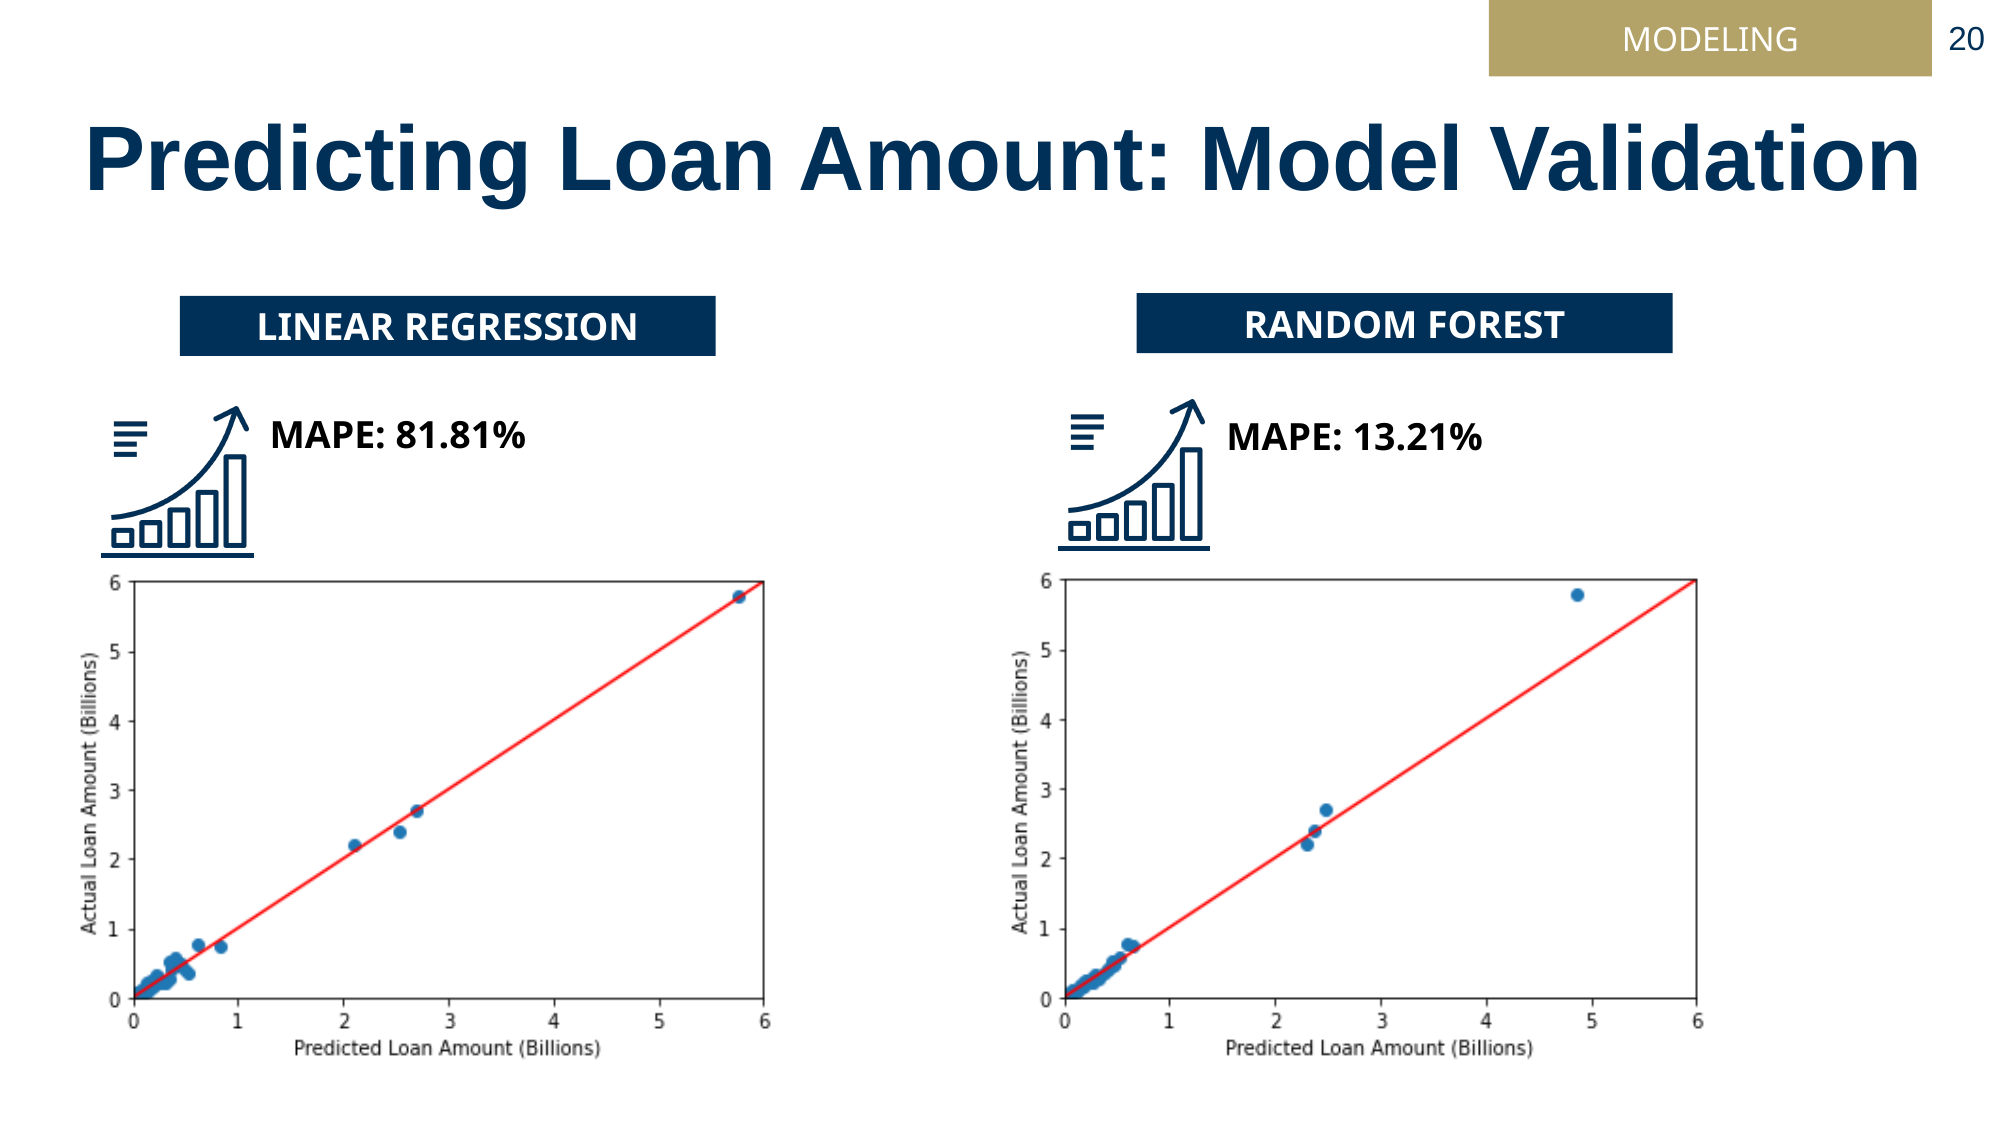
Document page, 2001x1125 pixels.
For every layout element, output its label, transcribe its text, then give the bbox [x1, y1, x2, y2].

text_box MAPE: 13.21% [1211, 405, 1598, 466]
picture [1058, 399, 1210, 551]
title Predicting Loan Amount: Model Validation [69, 52, 1969, 270]
picture [999, 560, 1715, 1071]
text_box MAPE: 81.81% [254, 403, 641, 464]
slide_number 20 [1524, 0, 2000, 75]
picture [68, 562, 782, 1071]
text_box RANDOM FOREST [1136, 293, 1673, 354]
picture [101, 406, 254, 558]
text_box LINEAR REGRESSION [179, 295, 716, 356]
text_box MODELING [1488, 0, 1933, 77]
